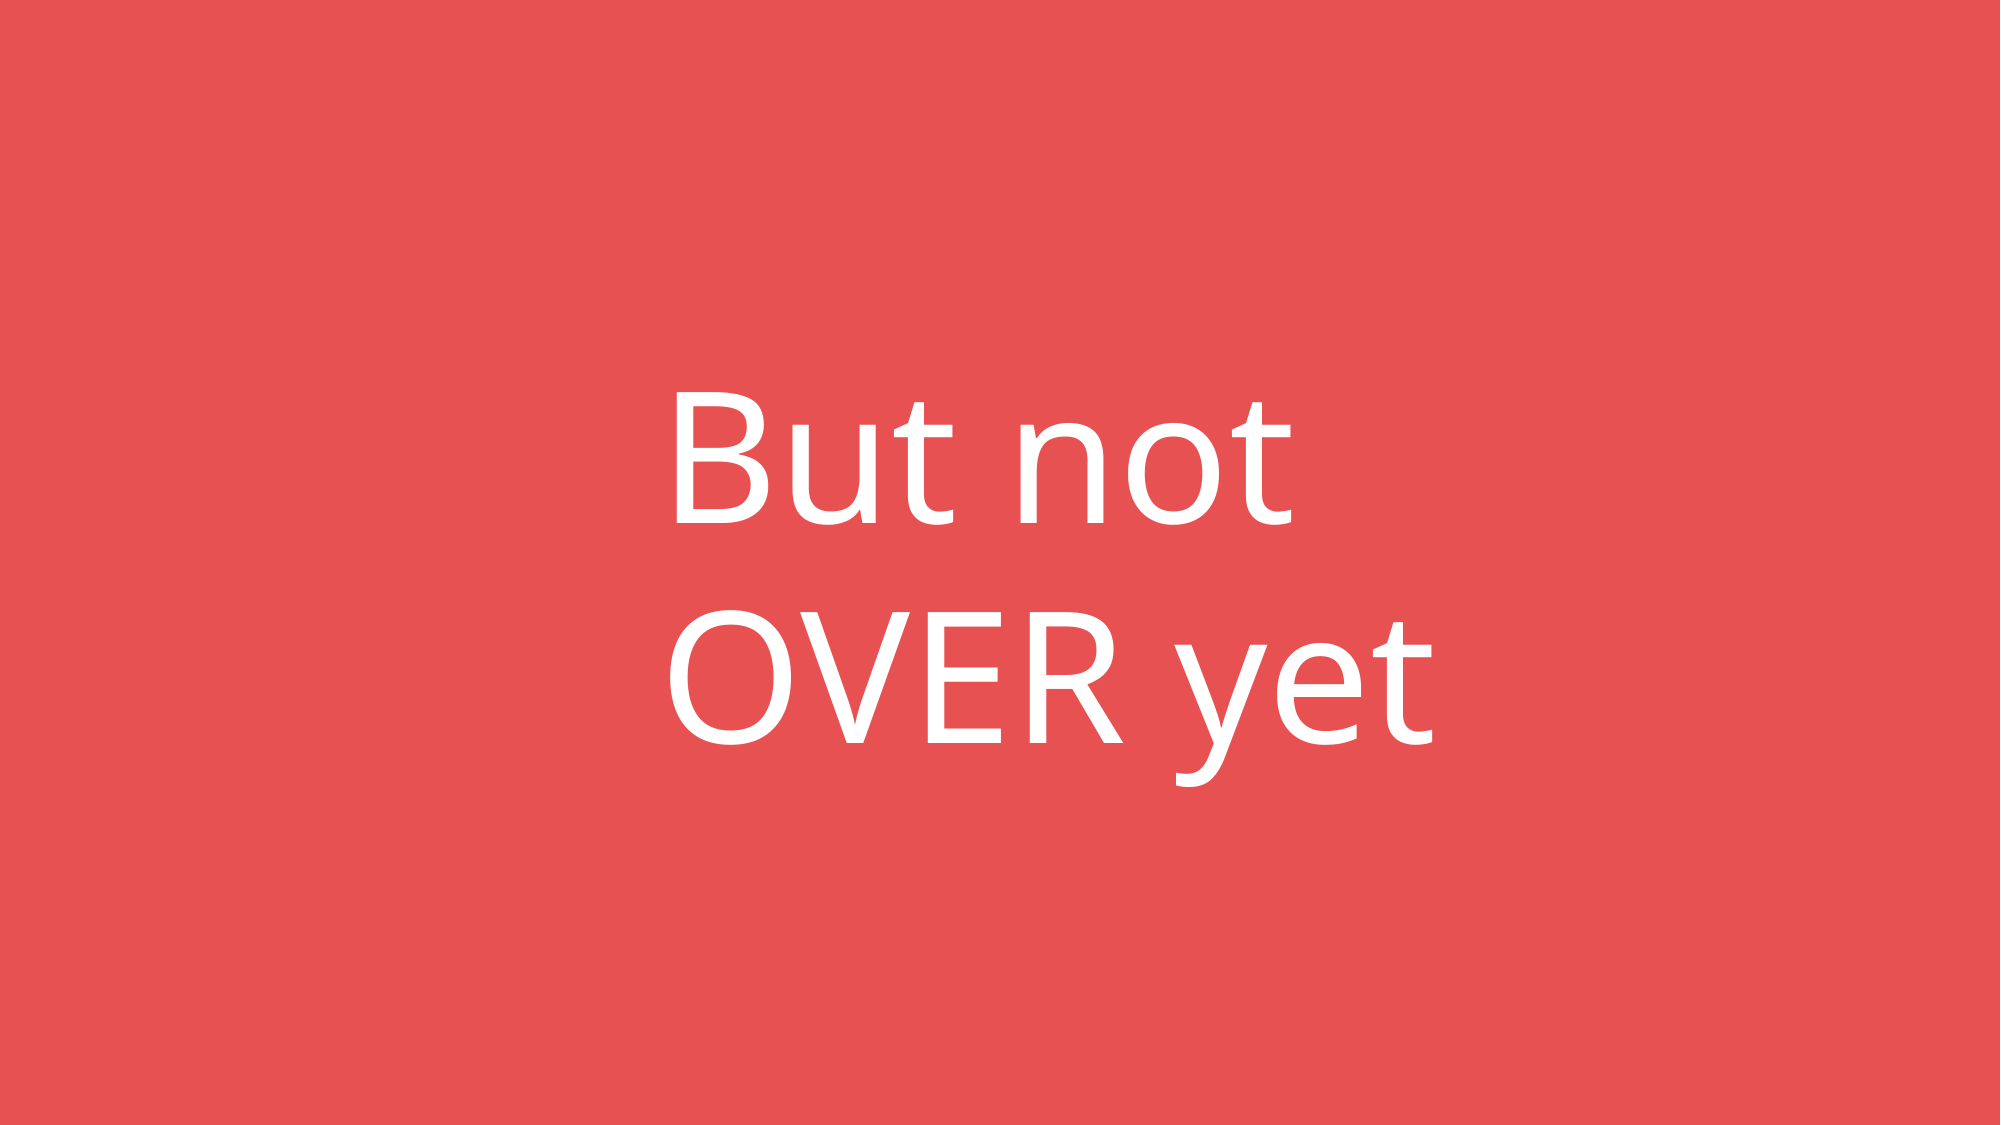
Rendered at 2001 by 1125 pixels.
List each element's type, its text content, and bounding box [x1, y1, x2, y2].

text_box But not OVER yet [644, 332, 1580, 788]
